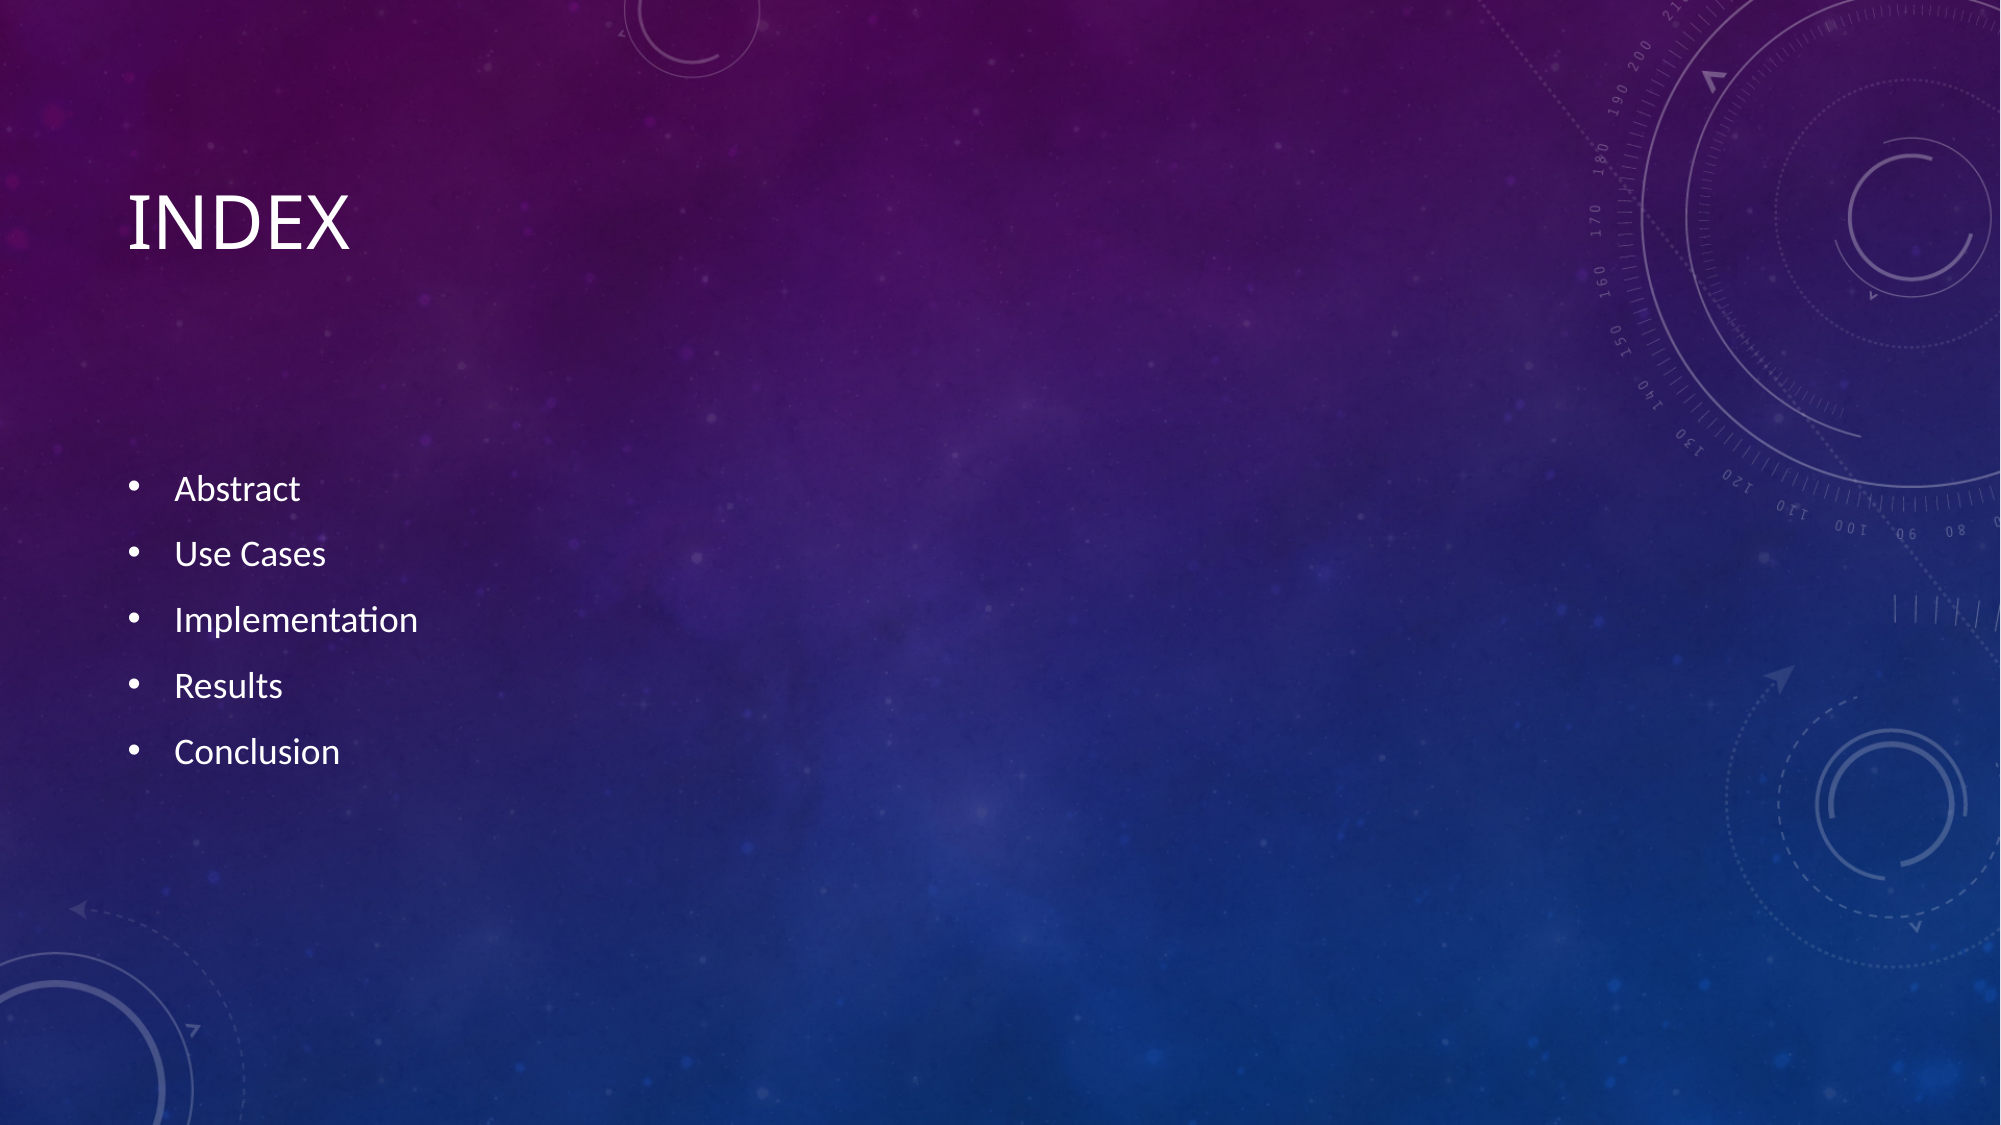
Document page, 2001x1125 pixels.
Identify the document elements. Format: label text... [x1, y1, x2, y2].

list Abstract Use Cases Implementation Results Conclusion [112, 351, 1775, 950]
title Index [112, 99, 1775, 339]
picture [0, 0, 2001, 1125]
